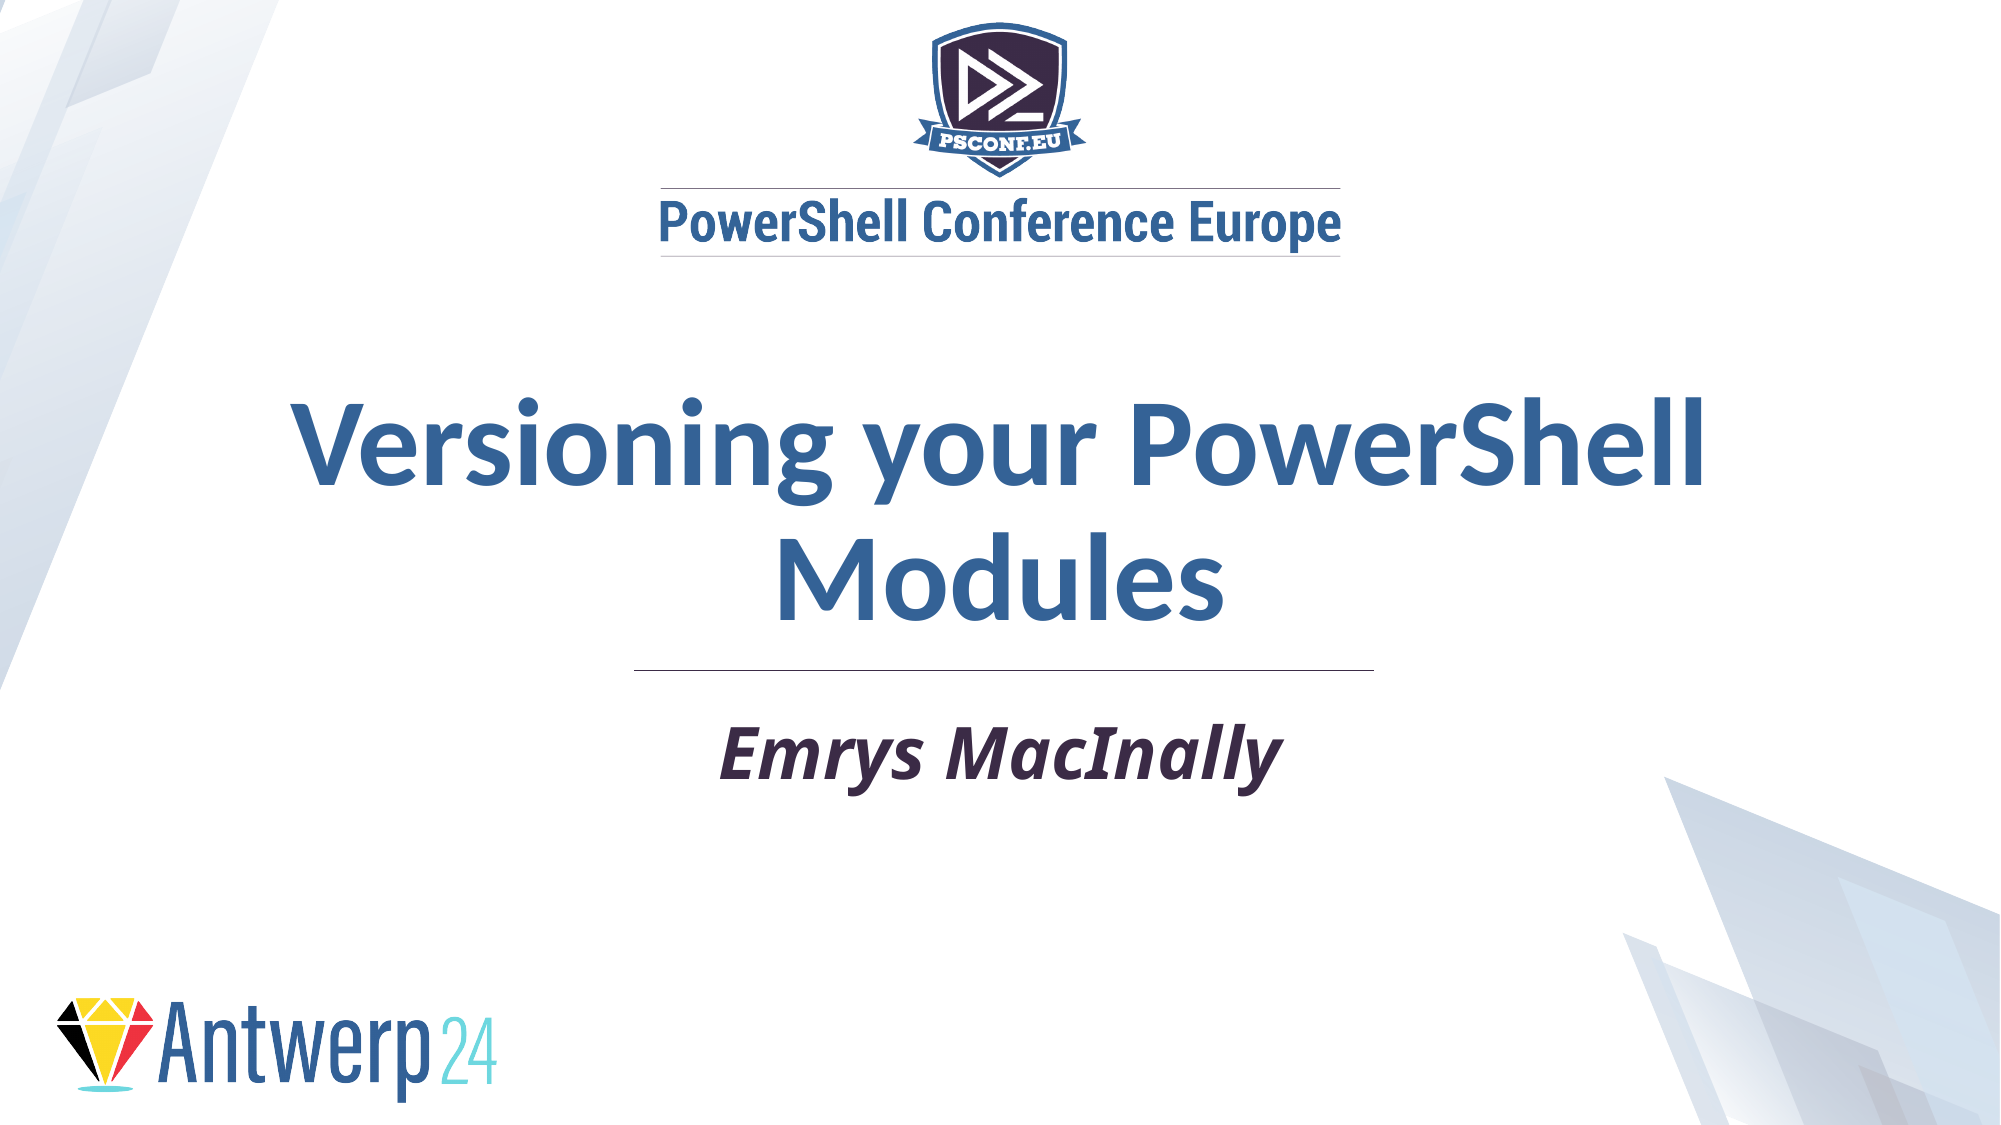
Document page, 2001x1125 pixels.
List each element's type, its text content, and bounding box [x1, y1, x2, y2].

title Versioning your PowerShell Modules [137, 437, 1863, 655]
text_box Emrys MacInally [249, 700, 1750, 805]
picture [0, 0, 2000, 1125]
